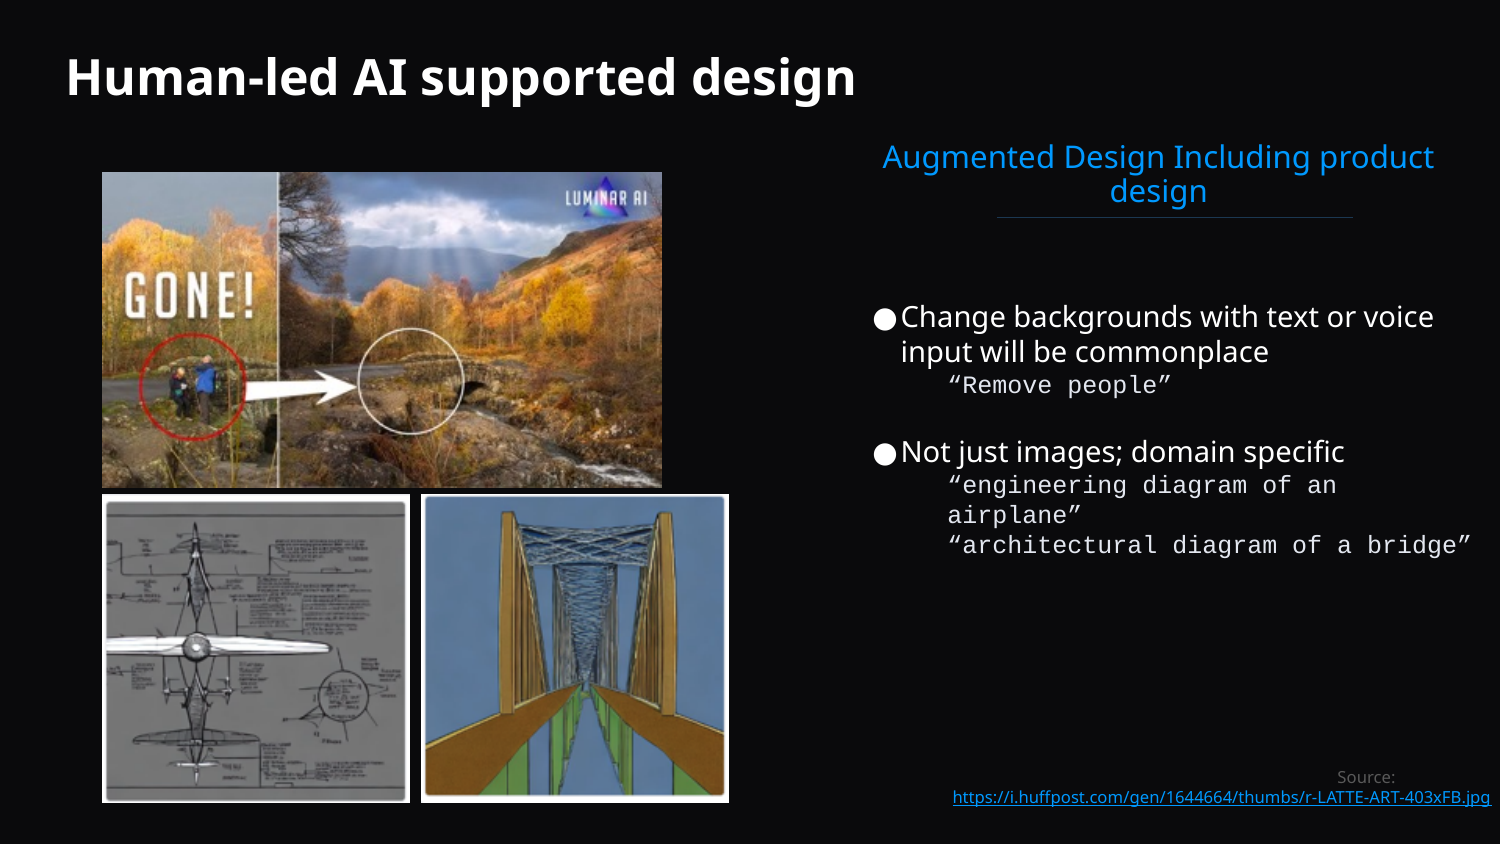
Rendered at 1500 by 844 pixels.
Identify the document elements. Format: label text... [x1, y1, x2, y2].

picture [102, 494, 410, 803]
text_box Augmented Design Including product design [857, 136, 1461, 221]
text_box Source: https://i.huffpost.com/gen/1644664/thumbs/r-LATTE-ART-403xFB.jpg [903, 752, 1500, 826]
text_box Human-led AI supported design [65, 52, 1359, 107]
picture [421, 494, 729, 803]
text_box Change backgrounds with text or voice input will be commonplace “Remove people” Not just images; domain specific “engineering diagram of an airplane” “architectural diagram of a bridge” [857, 283, 1493, 604]
picture [102, 172, 663, 488]
